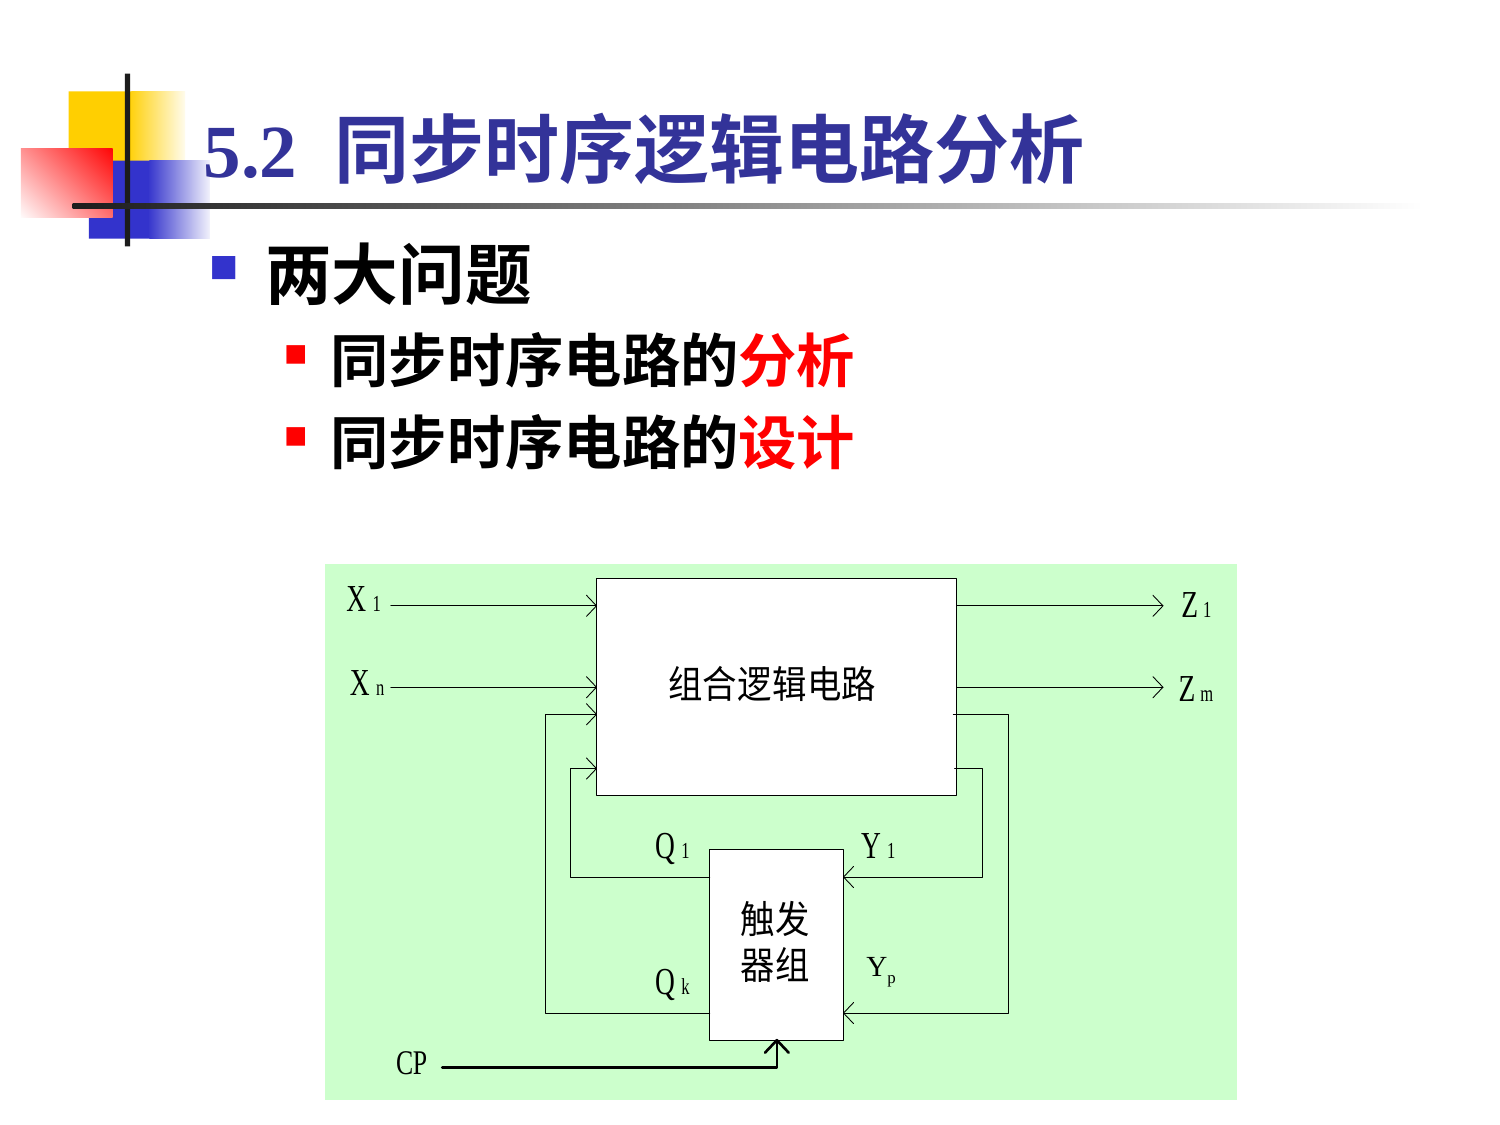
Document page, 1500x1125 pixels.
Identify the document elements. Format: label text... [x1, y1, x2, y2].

list 两大问题 同步时序电路的分析 同步时序电路的设计 [193, 224, 1300, 525]
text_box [324, 563, 1238, 1101]
title 5.2 同步时序逻辑电路分析 [188, 12, 1468, 200]
